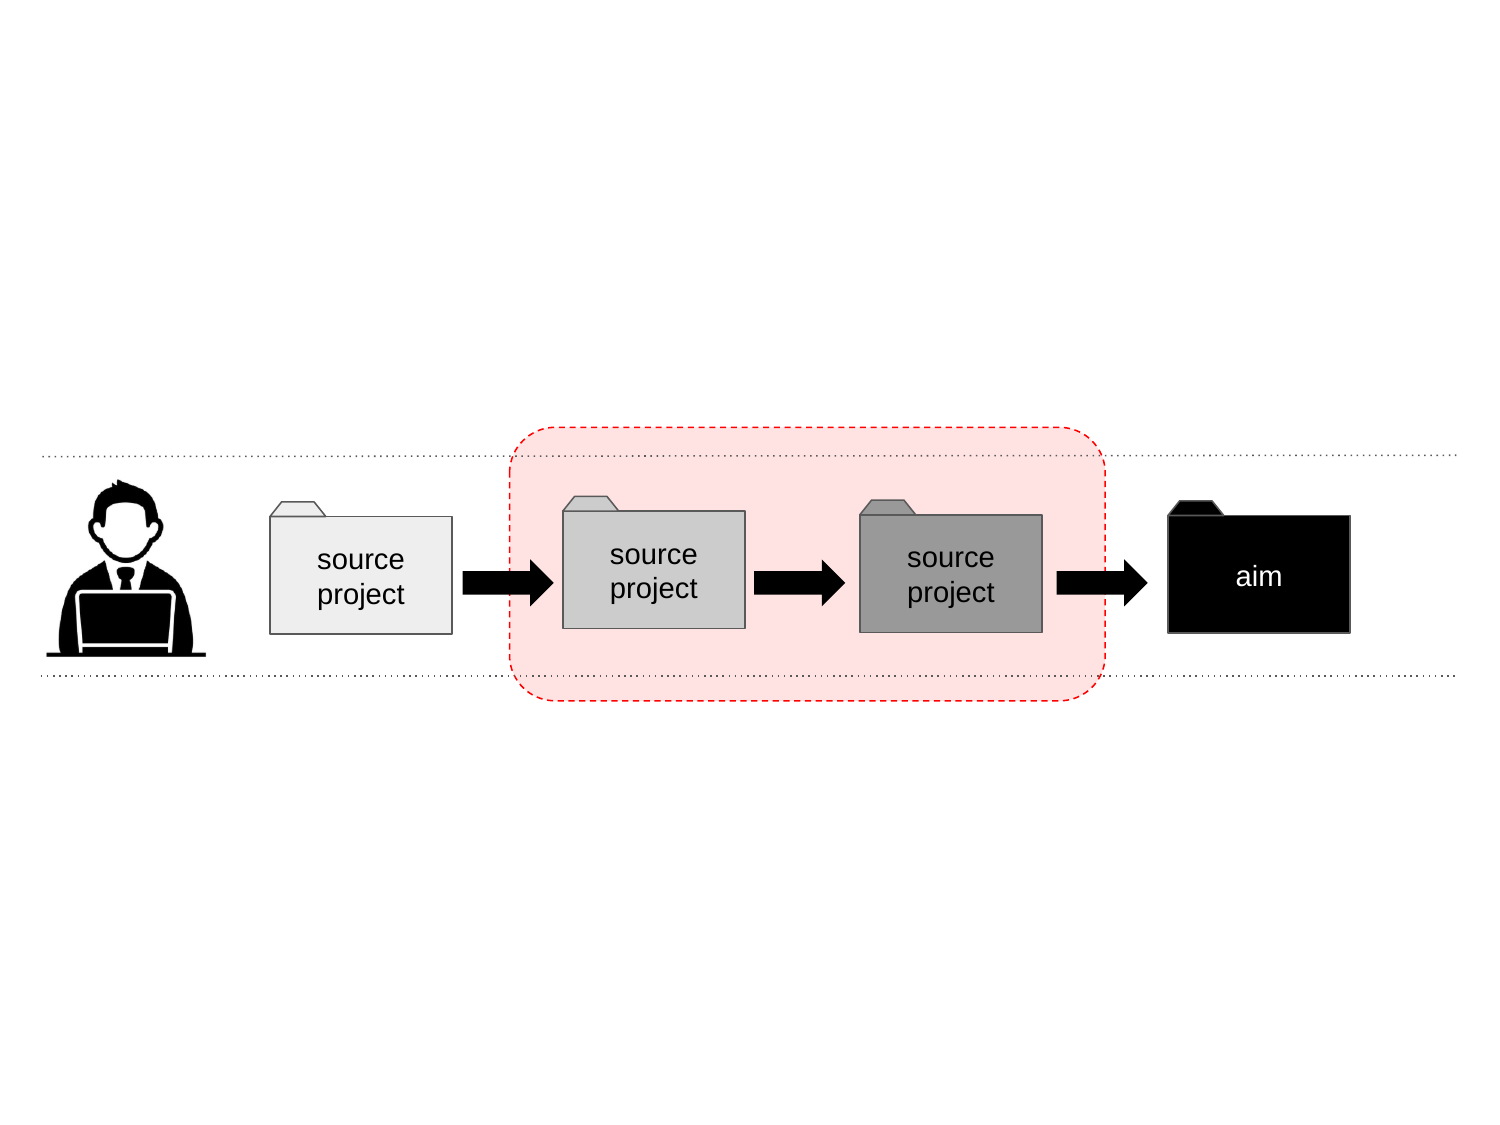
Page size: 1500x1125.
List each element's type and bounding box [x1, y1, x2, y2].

text_box [269, 501, 453, 635]
text_box [562, 496, 746, 629]
text_box [514, 427, 1101, 453]
text_box [1056, 559, 1148, 607]
picture [40, 473, 213, 663]
text_box [859, 499, 1043, 633]
text_box [754, 559, 846, 607]
text_box [1167, 500, 1351, 634]
text_box [462, 559, 554, 607]
text_box [509, 466, 1106, 674]
text_box [518, 683, 1096, 701]
